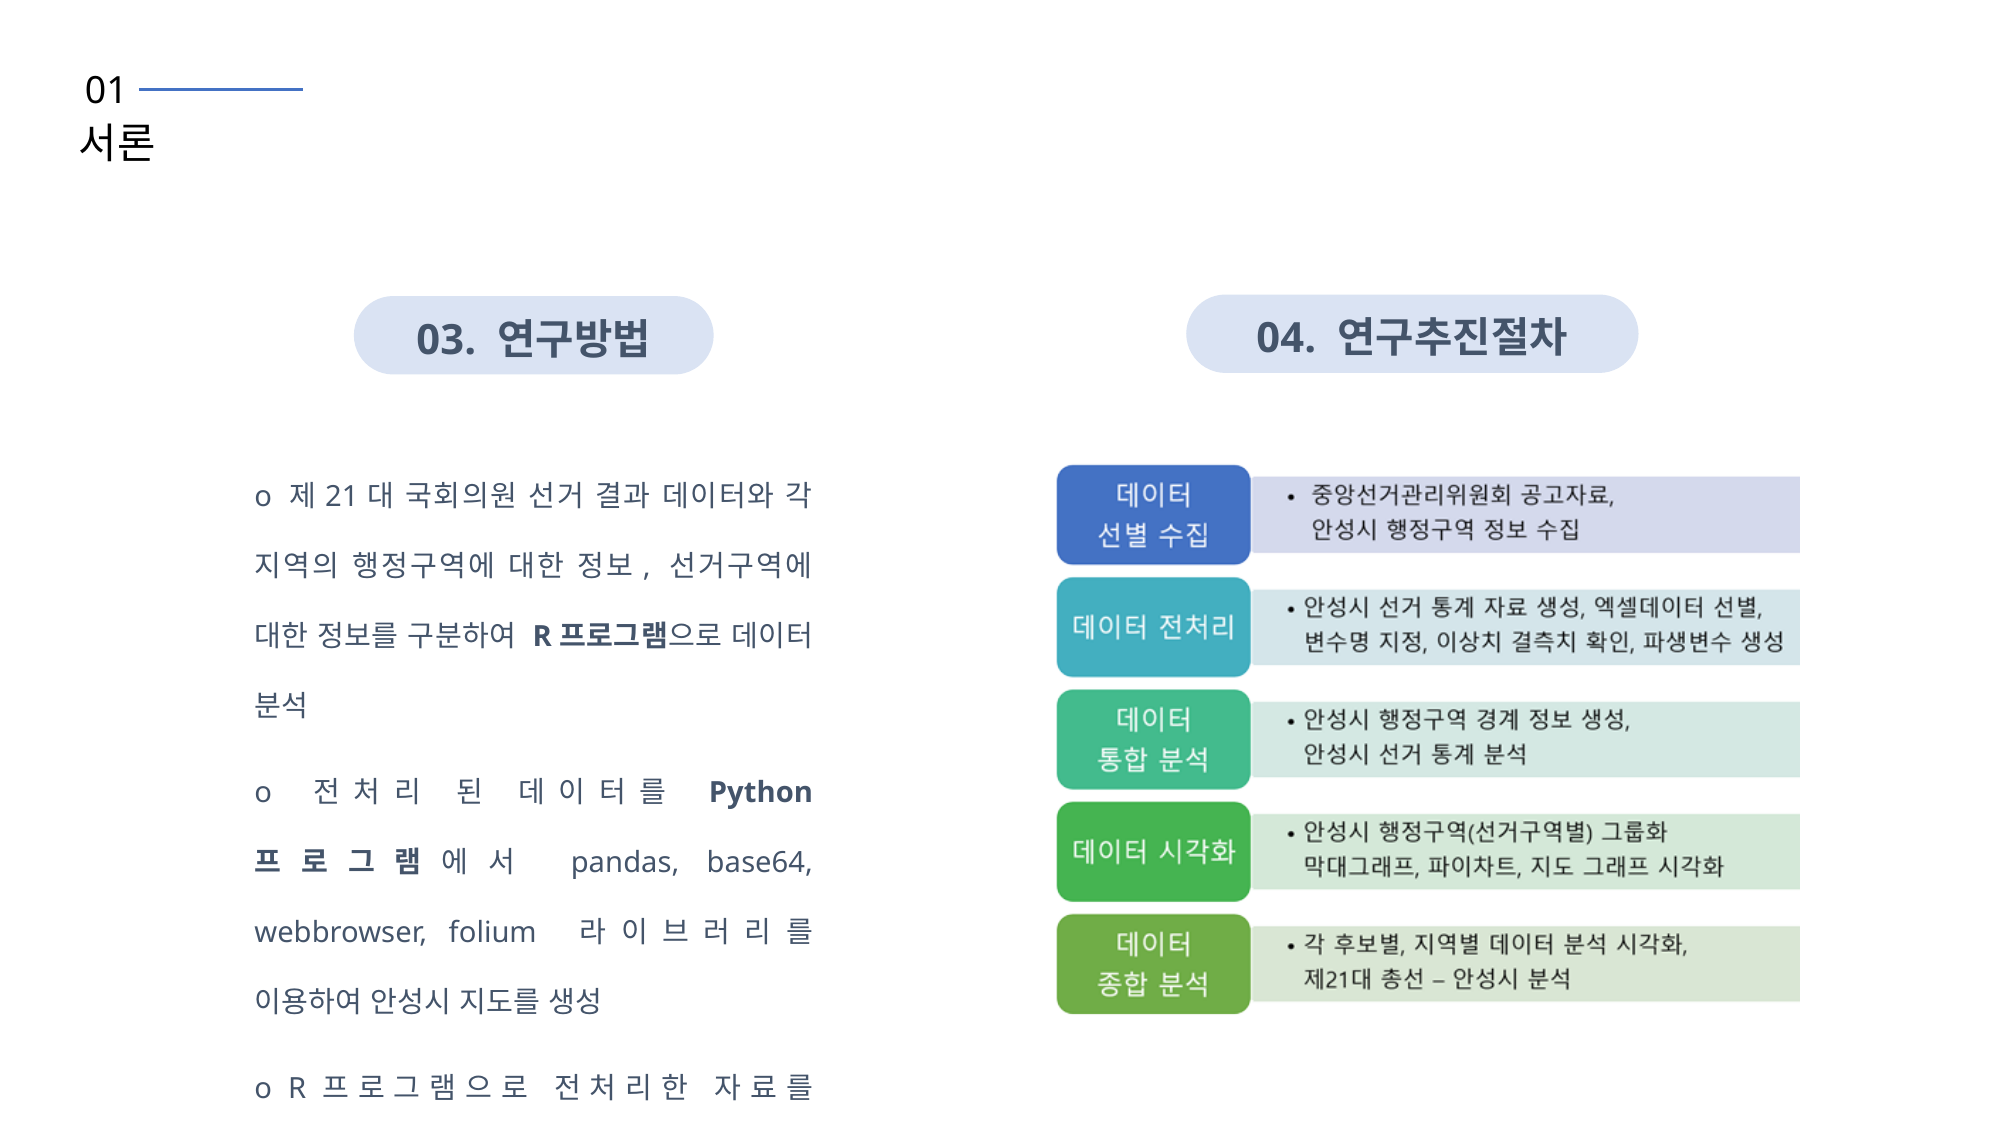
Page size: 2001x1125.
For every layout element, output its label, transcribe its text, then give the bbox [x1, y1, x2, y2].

text_box [1197, 293, 1628, 305]
text_box [1206, 369, 1619, 374]
text_box [374, 371, 693, 376]
picture [1024, 434, 1800, 1030]
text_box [64, 58, 304, 176]
text_box [0, 255, 2000, 1125]
text_box 04. 연구추진절차 [1179, 305, 1646, 369]
text_box 03. 연구방법 [353, 308, 714, 371]
text_box о 제21대 국회의원 선거 결과 데이터와 각 지역의 행정구역에 대한 정보, 선거구역에 대한 정보를 구분하여 R프로그램으로 데이터 분석 о 전처리 된 데이터를 Python 프로그램에서 pandas, base64, webbrowser, folium 라이브러리를 이용하여 안성시 지도를 생성 о R프로그램으로 전처리한 자료를 막대그래프와 파이차트 등을 이용하여 시각화 [239, 434, 828, 1125]
text_box [363, 295, 704, 308]
